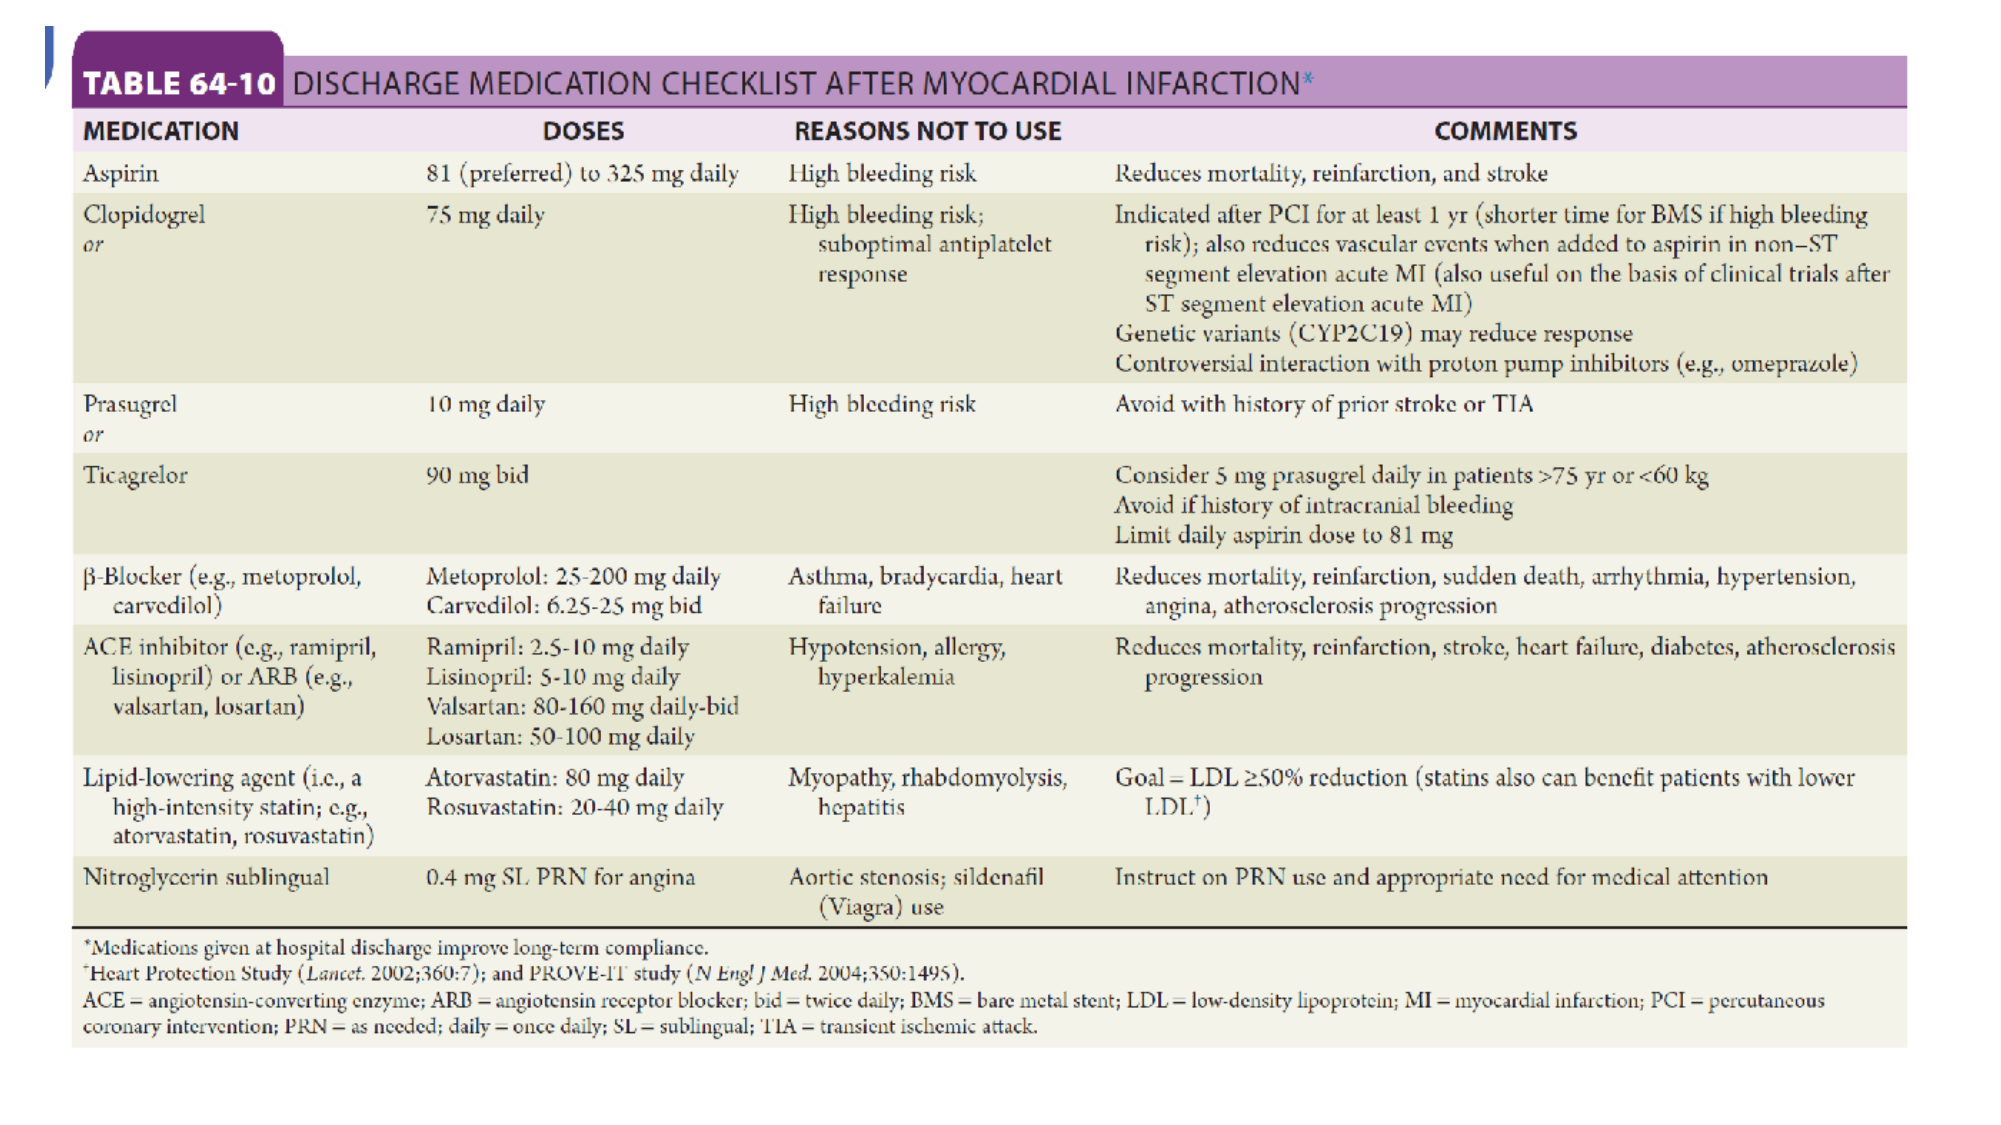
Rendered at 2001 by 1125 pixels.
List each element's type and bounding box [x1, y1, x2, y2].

list [45, 26, 1937, 1106]
